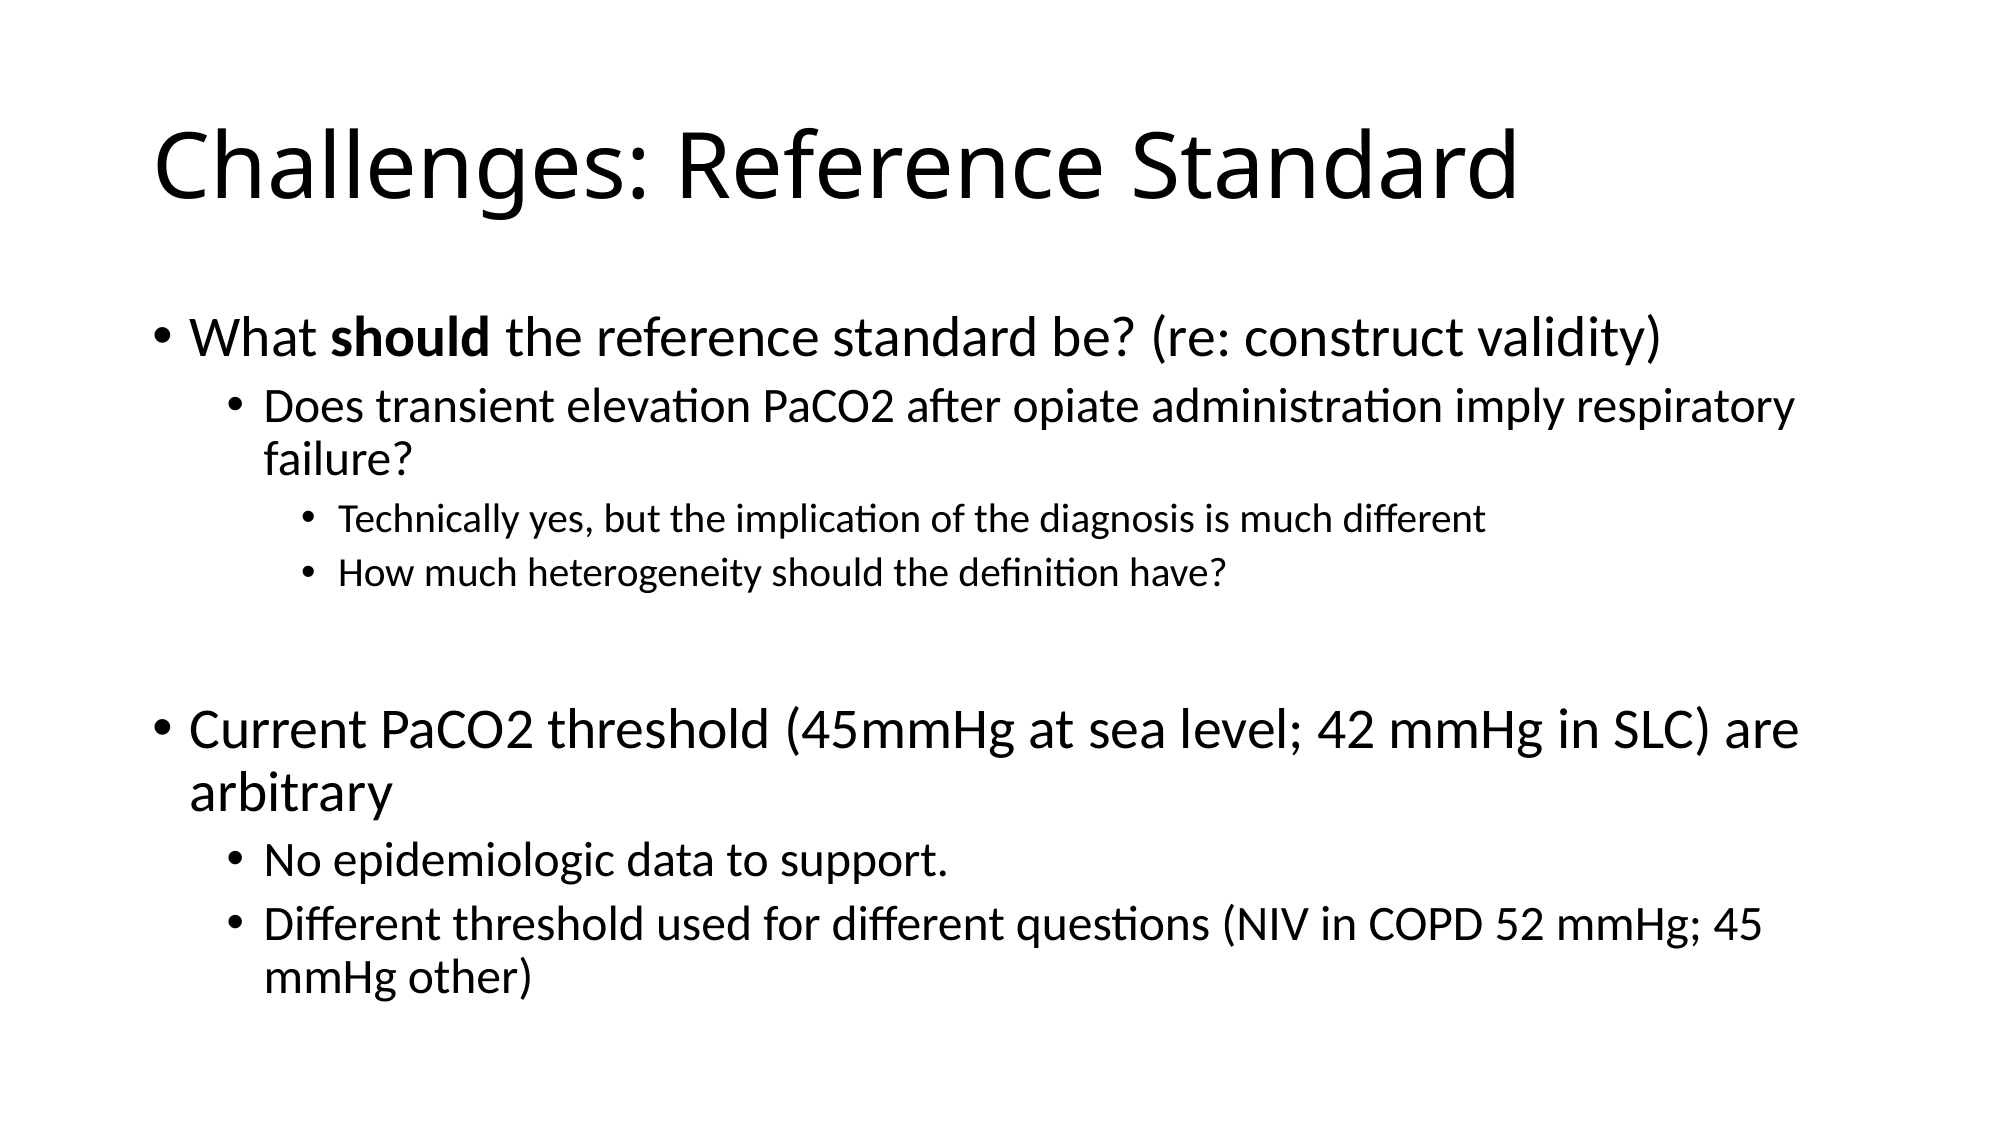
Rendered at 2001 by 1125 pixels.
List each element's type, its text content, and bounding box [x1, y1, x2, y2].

title Challenges: Reference Standard [137, 59, 1863, 278]
list What should the reference standard be? (re: construct validity) Does transient elevation PaCO2 after opiate administration imply respiratory failure? Technically yes, but the implication of the diagnosis is much different How much heterogeneity should the definition have? Current PaCO2 threshold (45mmHg at sea level; 42 mmHg in SLC) are arbitrary No epidemiologic data to support. Different threshold used for different questions (NIV in COPD 52 mmHg; 45 mmHg other) [137, 299, 1863, 1014]
